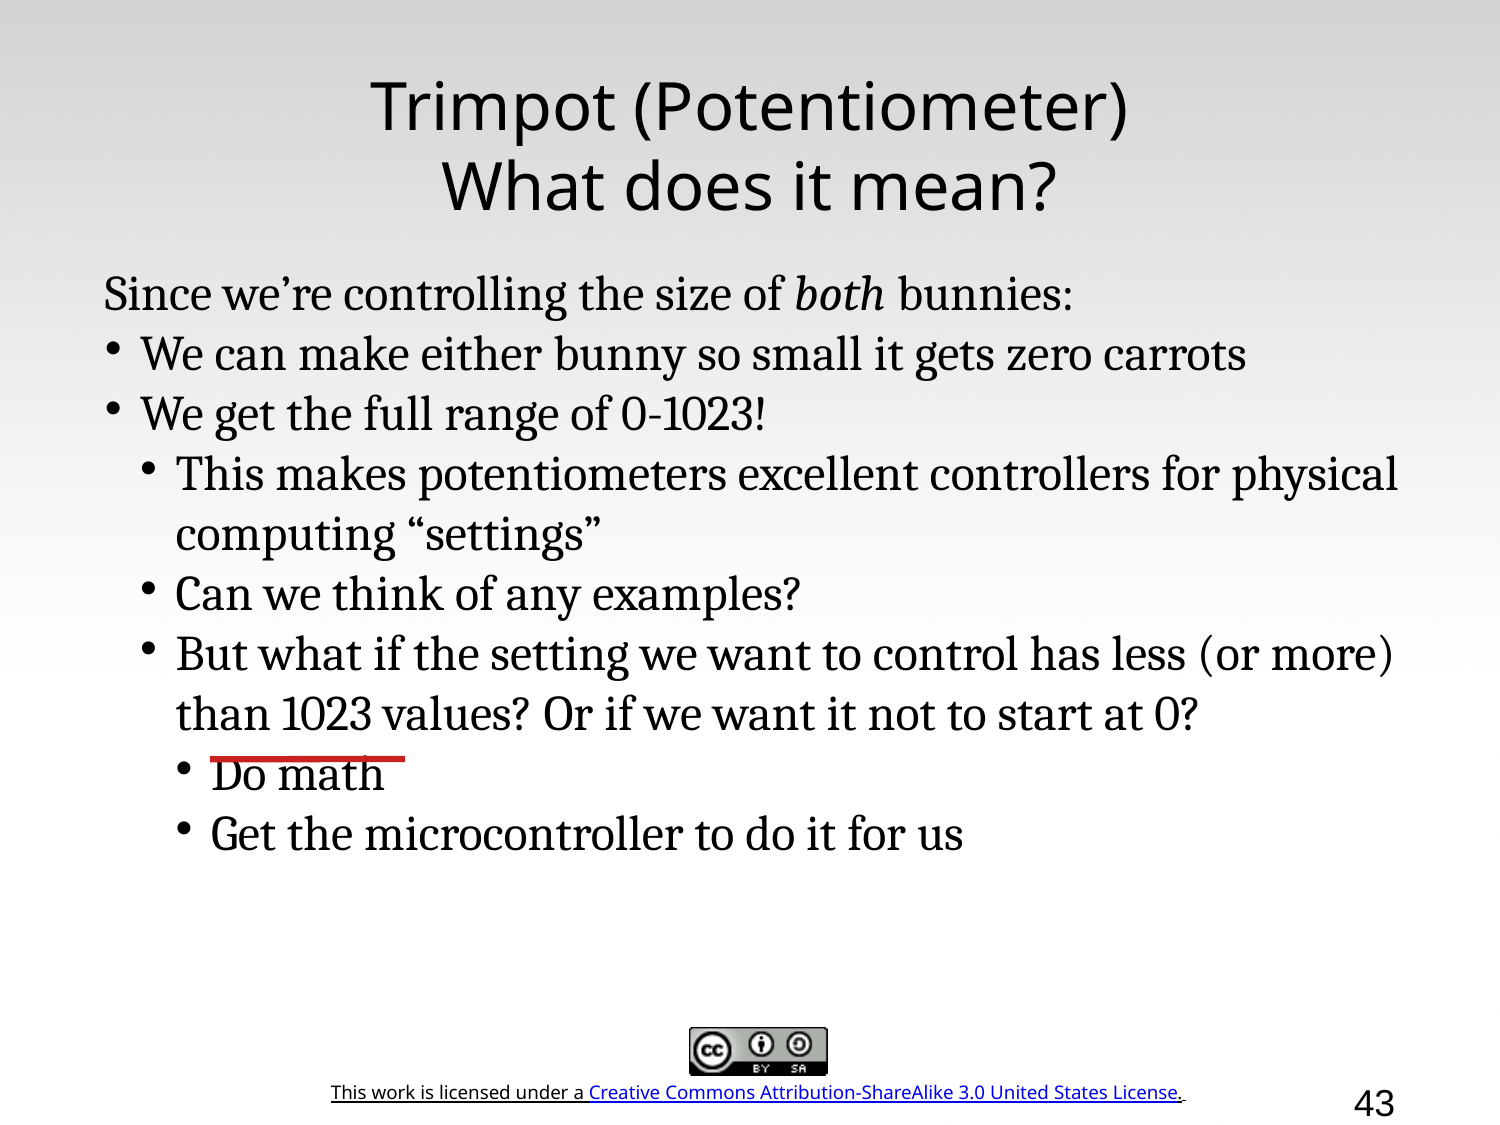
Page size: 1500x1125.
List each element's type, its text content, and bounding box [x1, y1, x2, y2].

text_box Since we’re controlling the size of both bunnies: We can make either bunny so small it gets zero carrots We get the full range of 0-1023! This makes potentiometers excellent controllers for physical computing “settings” Can we think of any examples? But what if the setting we want to control has less (or more) than 1023 values? Or if we want it not to start at 0? Do math Get the microcontroller to do it for us [89, 253, 1425, 869]
picture [0, 0, 1500, 1125]
title Trimpot (Potentiometer) What does it mean? [112, 49, 1388, 238]
